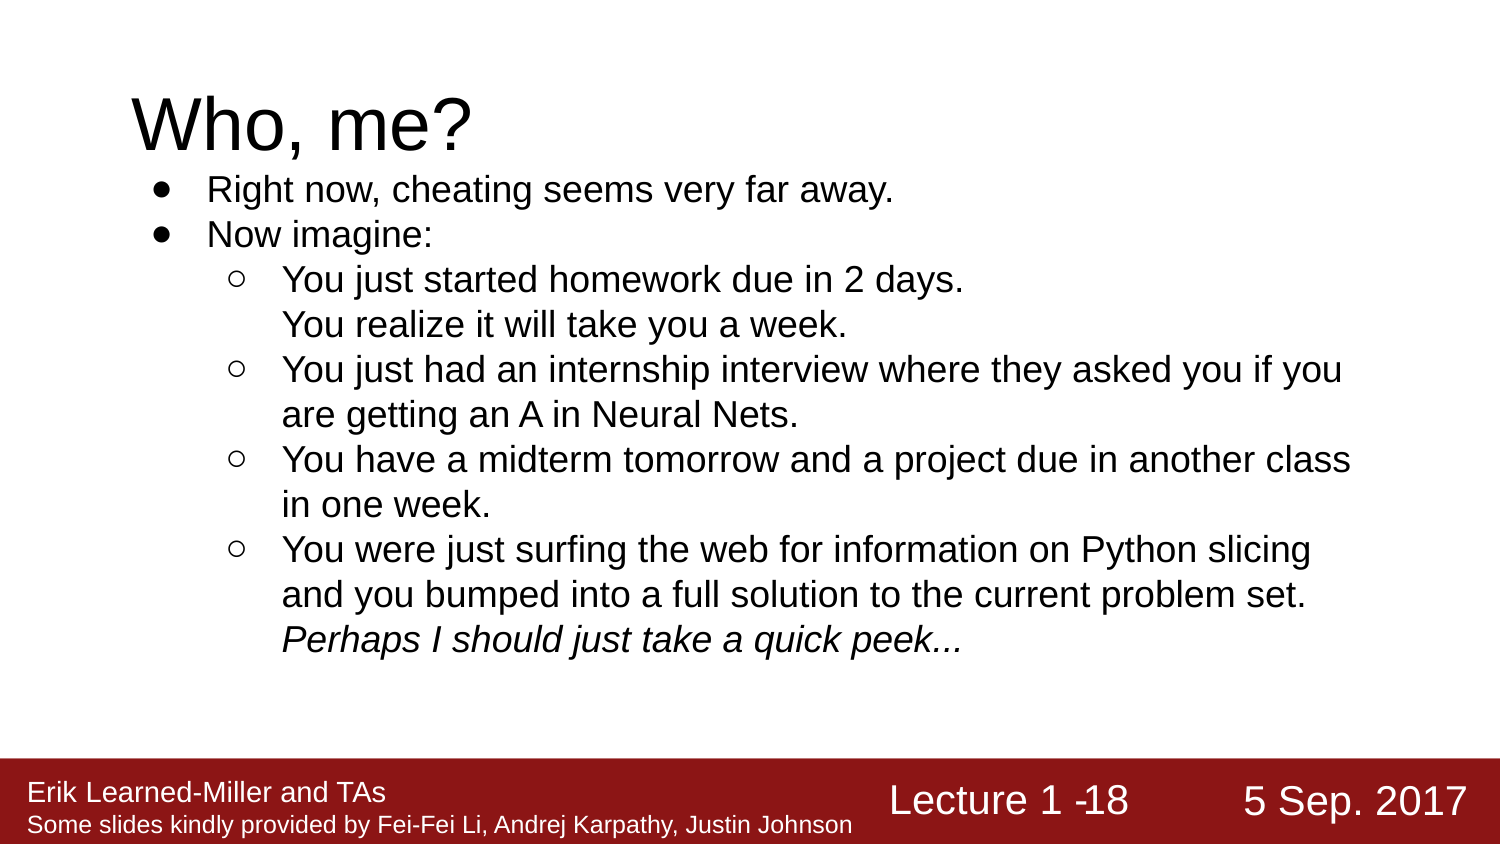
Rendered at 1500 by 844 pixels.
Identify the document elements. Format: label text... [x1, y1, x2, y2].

text_box Who, me? Right now, cheating seems very far away. Now imagine: You just started homework due in 2 days. You realize it will take you a week. You just had an internship interview where they asked you if you are getting an A in Neural Nets. You have a midterm tomorrow and a project due in another class in one week. You were just surfing the web for information on Python slicing and you bumped into a full solution to the current problem set. Perhaps I should just take a quick peek... [116, 60, 1384, 693]
slide_number ‹#› [1054, 765, 1145, 831]
